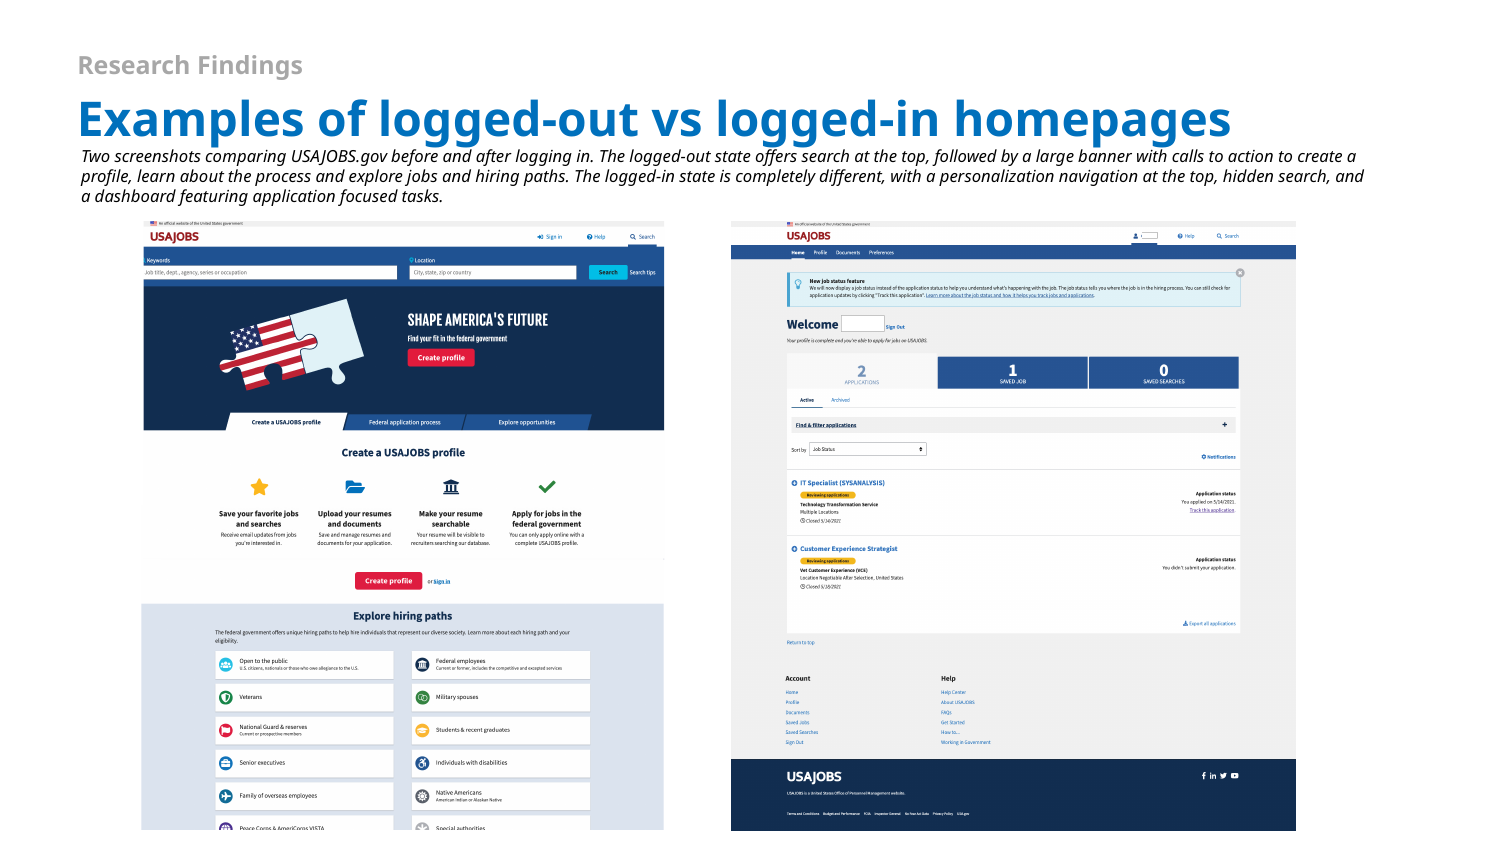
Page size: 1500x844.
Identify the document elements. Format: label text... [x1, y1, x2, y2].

picture [731, 221, 1297, 832]
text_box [141, 220, 665, 832]
title Examples of logged-out vs logged-in homepages [71, 83, 1472, 152]
text_box Two screenshots comparing USAJOBS.gov before and after logging in. The logged-out state offers search at the top, followed by a large banner with calls to action to create a profile, learn about the process and explore jobs and hiring paths. The logged-in state is completely different, with a personalization navigation at the top, hidden search, and a dashboard featuring application focused tasks. [66, 131, 1386, 222]
subtitle Research Findings [71, 39, 913, 84]
